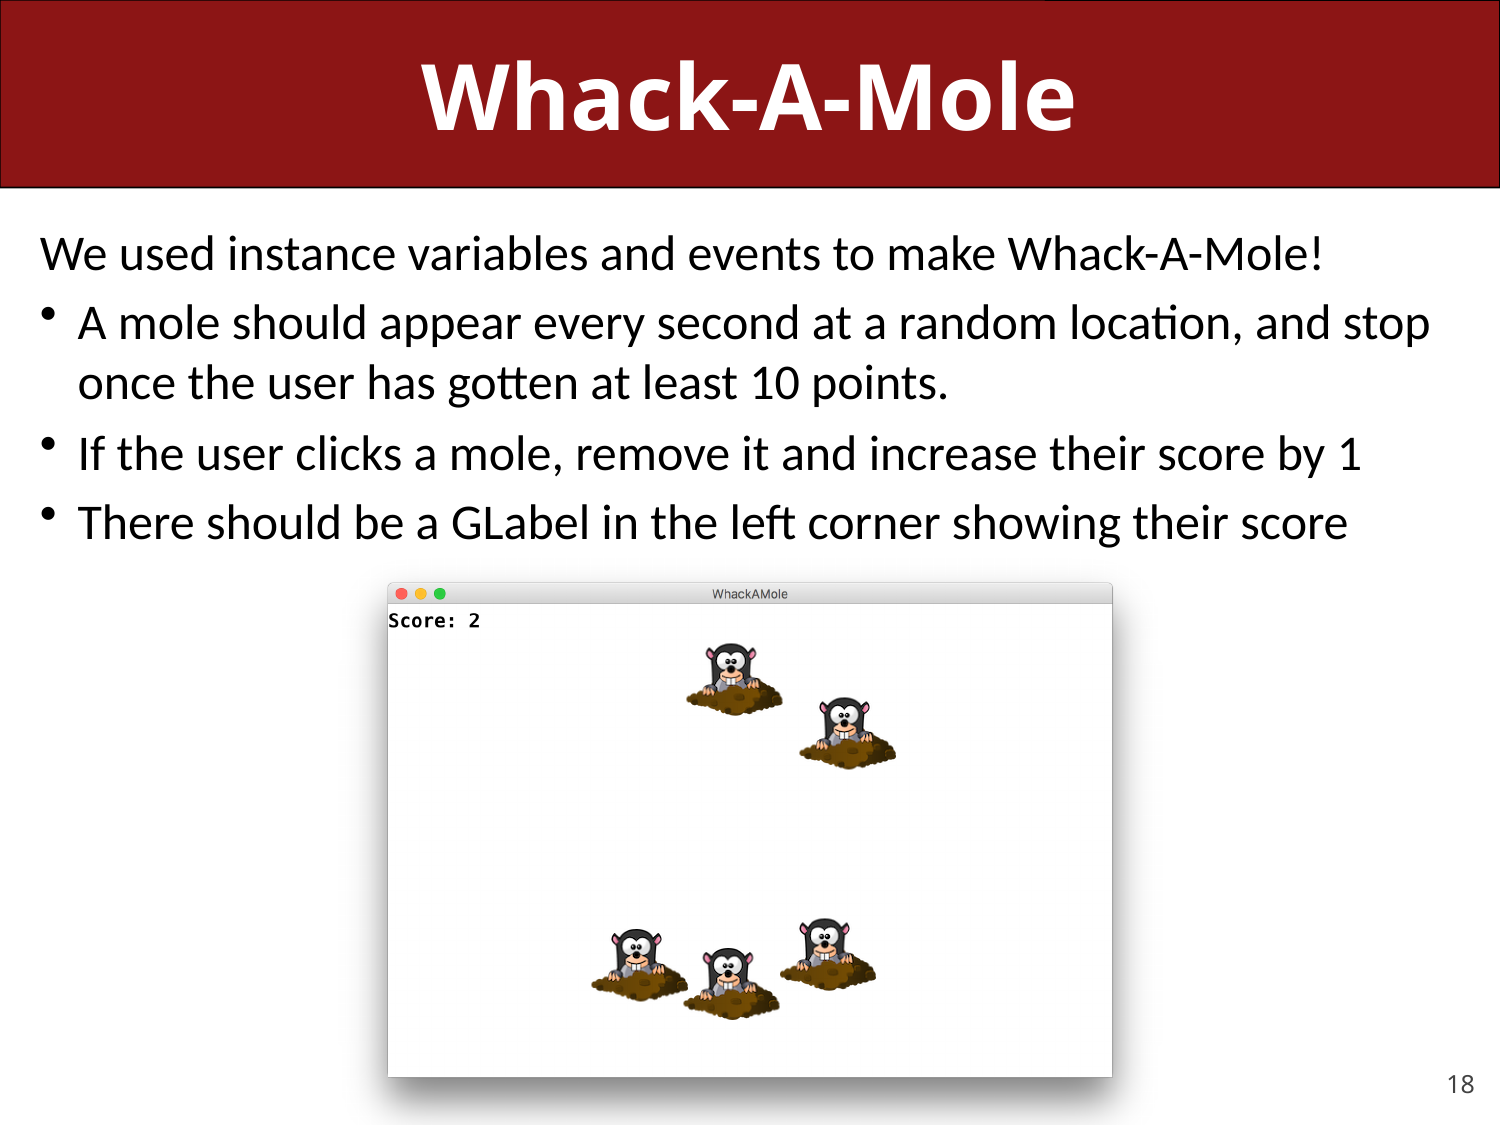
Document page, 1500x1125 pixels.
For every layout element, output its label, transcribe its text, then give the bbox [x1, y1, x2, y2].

title Whack-A-Mole [75, 0, 1425, 188]
picture [334, 552, 1166, 1125]
list We used instance variables and events to make Whack-A-Mole! A mole should appear every second at a random location, and stop once the user has gotten at least 10 points. If the user clicks a mole, remove it and increase their score by 1 There should be a GLabel in the left corner showing their score [24, 212, 1475, 1063]
